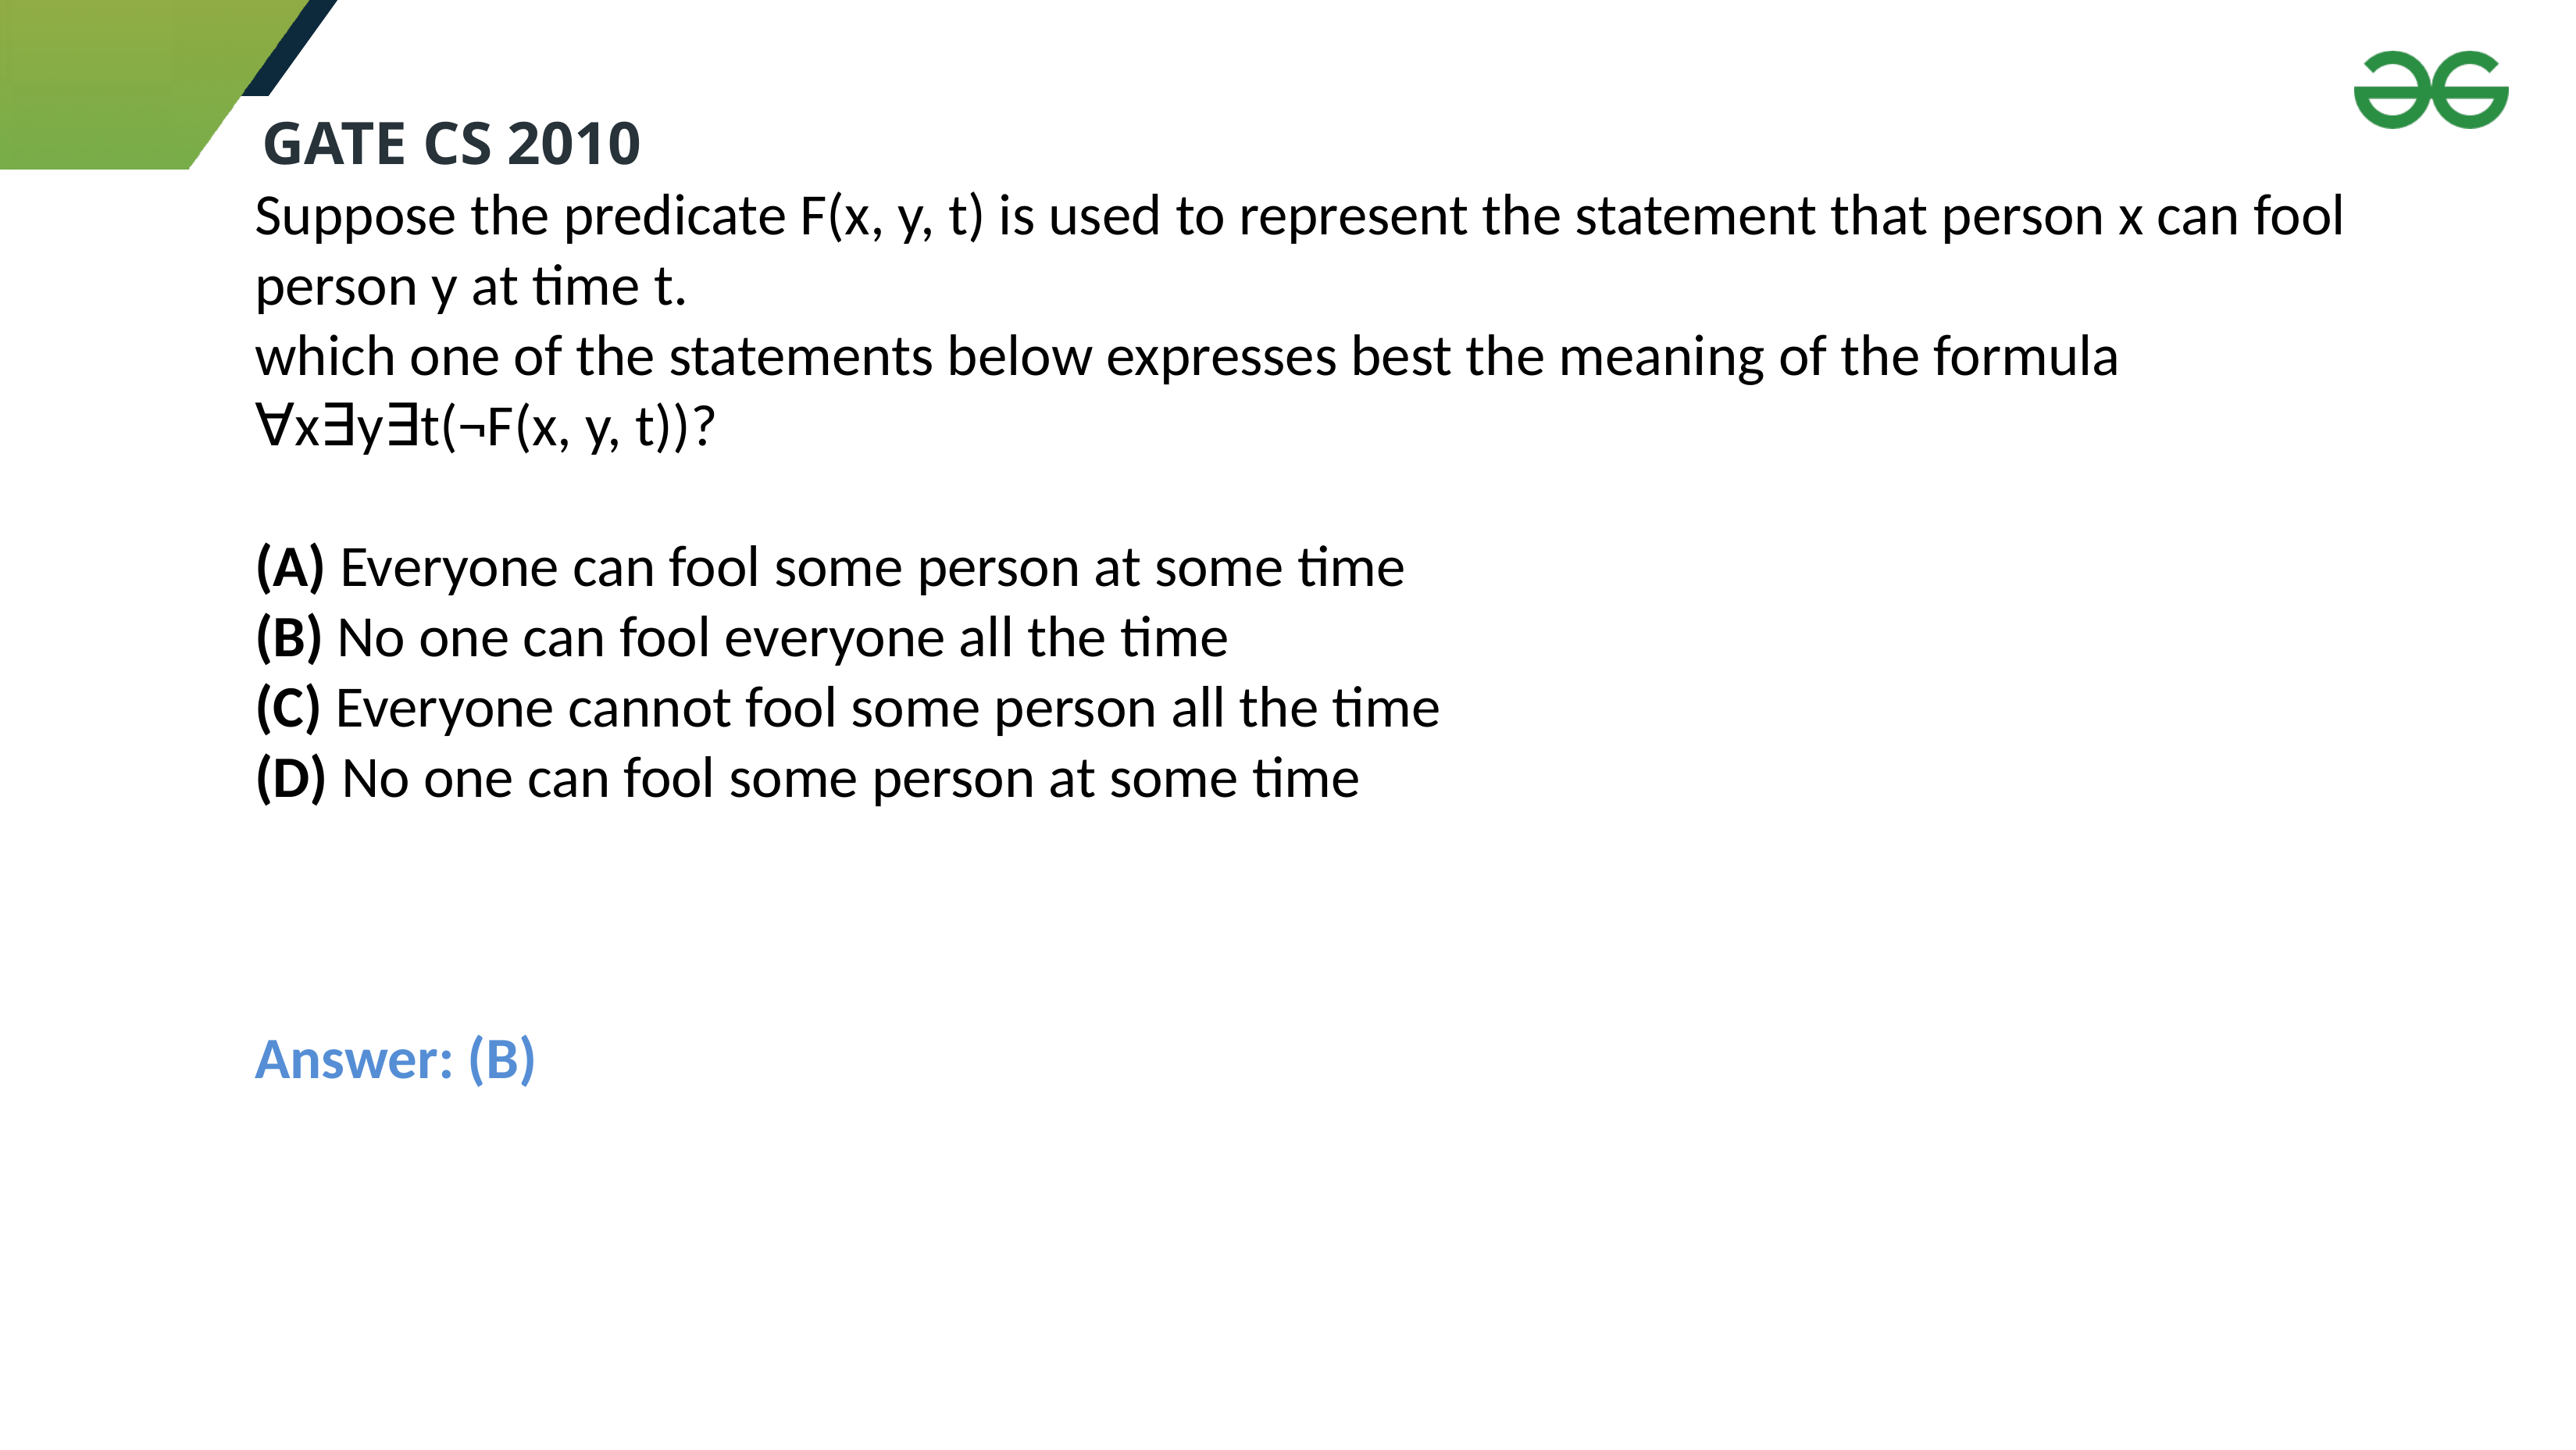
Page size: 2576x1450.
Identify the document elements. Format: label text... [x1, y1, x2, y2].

text_box GATE CS 2010 Suppose the predicate F(x, y, t) is used to represent the statement that person x can fool person y at time t. which one of the statements below expresses best the meaning of the formula ∀x∃y∃t(¬F(x, y, t))? (A) Everyone can fool some person at some time (B) No one can fool everyone all the time (C) Everyone cannot fool some person all the time (D) No one can fool some person at some time Answer: (B) [243, 99, 2358, 1096]
picture [2353, 50, 2509, 130]
picture [0, 0, 309, 170]
